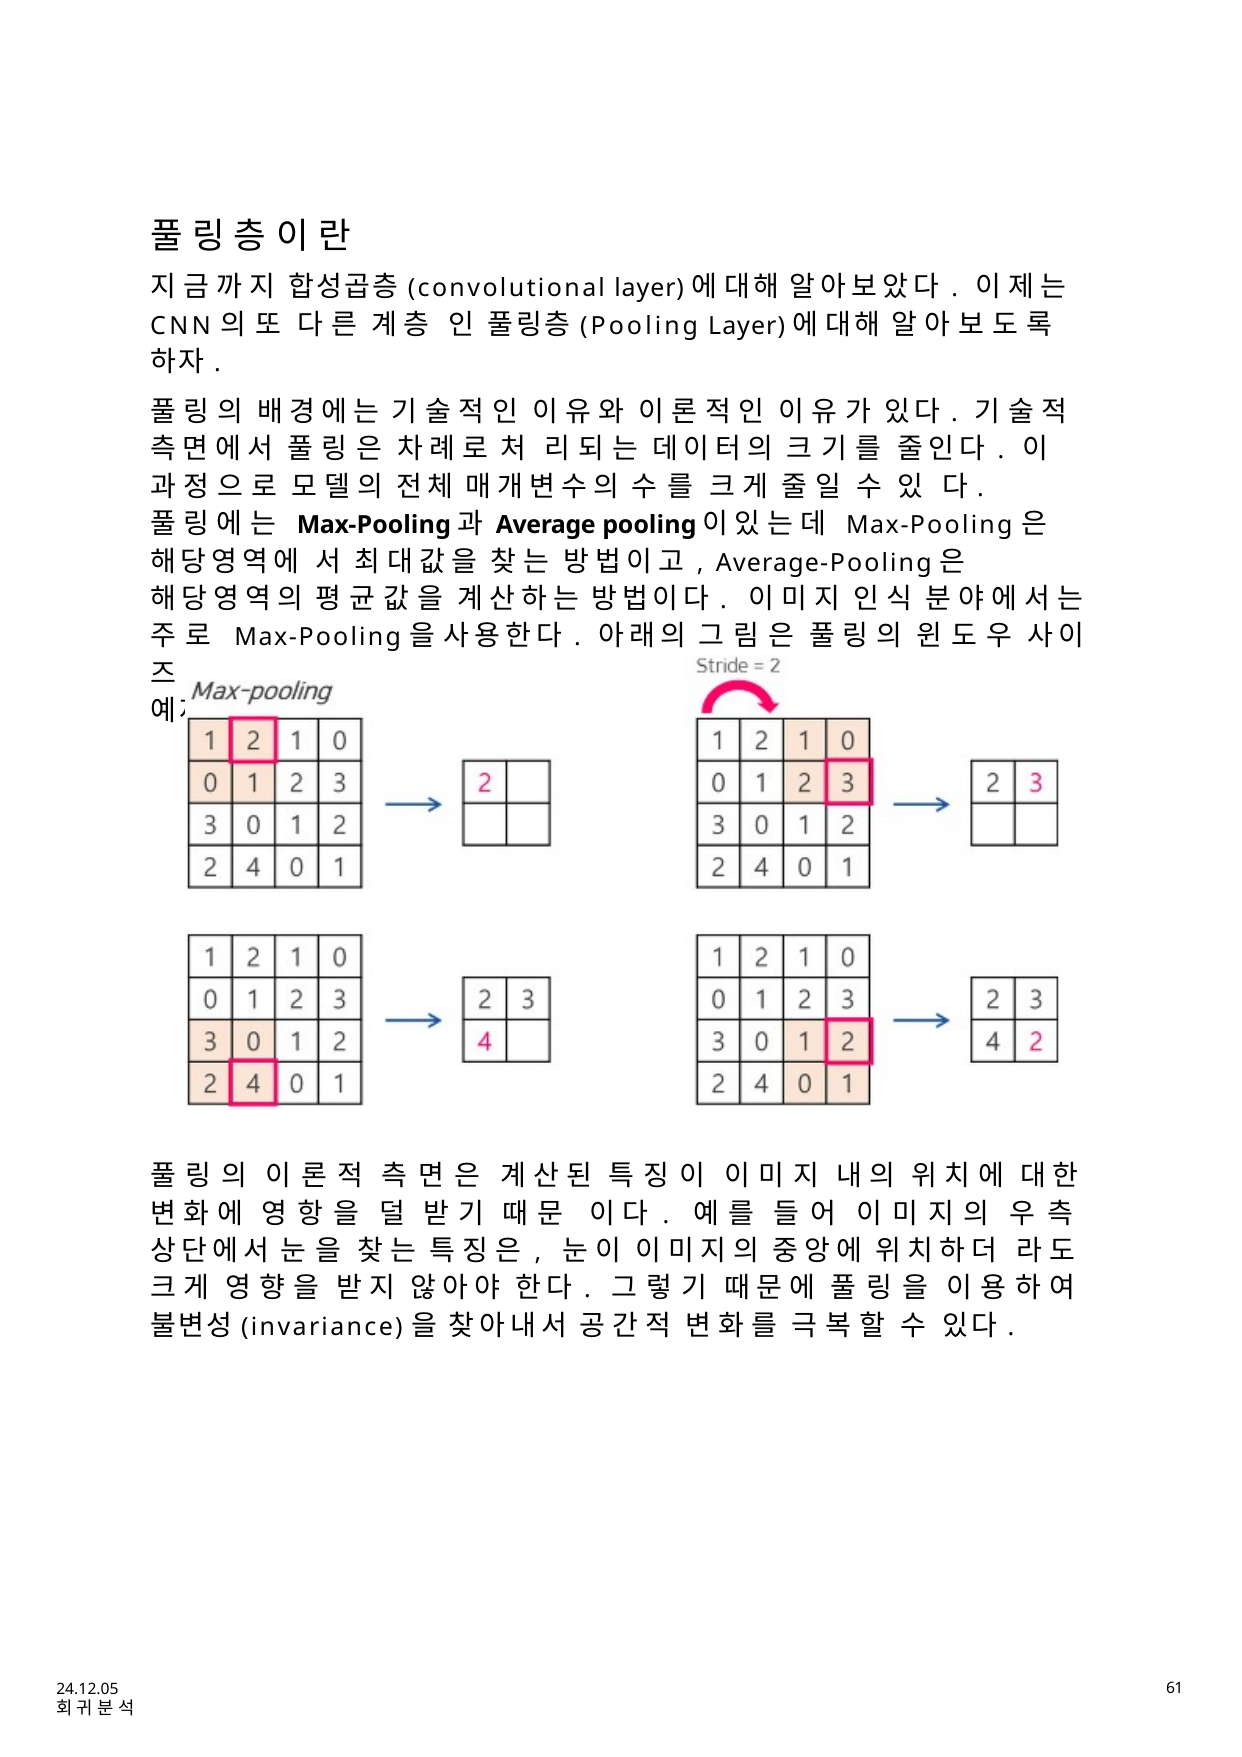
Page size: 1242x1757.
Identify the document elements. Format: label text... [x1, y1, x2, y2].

slide_number 61 [1159, 1676, 1194, 1757]
footer 24.12.05 회귀분석 [54, 1676, 182, 1757]
text_box 풀링층이란 지금까지 합성곱층(convolutional layer)에 대해 알아보았다. 이제는 CNN의 또 다른 계층 인 풀링층(Pooling Layer)에 대해 알아보도록 하자. 풀링의 배경에는 기술적인 이유와 이론적인 이유가 있다. 기술적 측면에서 풀링은 차례로 처 리되는 데이터의 크기를 줄인다. 이 과정으로 모델의 전체 매개변수의 수를 크게 줄일 수 있 다. 풀링에는 Max-Pooling과 Average pooling이 있는데 Max-Pooling은 해당영역에 서 최대값을 찾는 방법이고, Average-Pooling은 해당영역의 평균값을 계산하는 방법이다. 이미지 인식 분야에서는 주로 Max-Pooling을 사용한다. 아래의 그림은 풀링의 윈도우 사이 즈는 (2, 2)이며 스트라이드는 2로 설정하여 맥스풀링을 한 예제이다. [147, 194, 1092, 727]
text_box 풀링의 이론적 측면은 계산된 특징이 이미지 내의 위치에 대한 변화에 영항을 덜 받기 때문 이다. 예를 들어 이미지의 우측 상단에서 눈을 찾는 특징은, 눈이 이미지의 중앙에 위치하더 라도 크게 영향을 받지 않아야 한다. 그렇기 때문에 풀링을 이용하여 불변성(invariance)을 찾아내서 공간적 변화를 극복할 수 있다. [147, 1151, 1083, 1341]
picture [185, 654, 1060, 1110]
